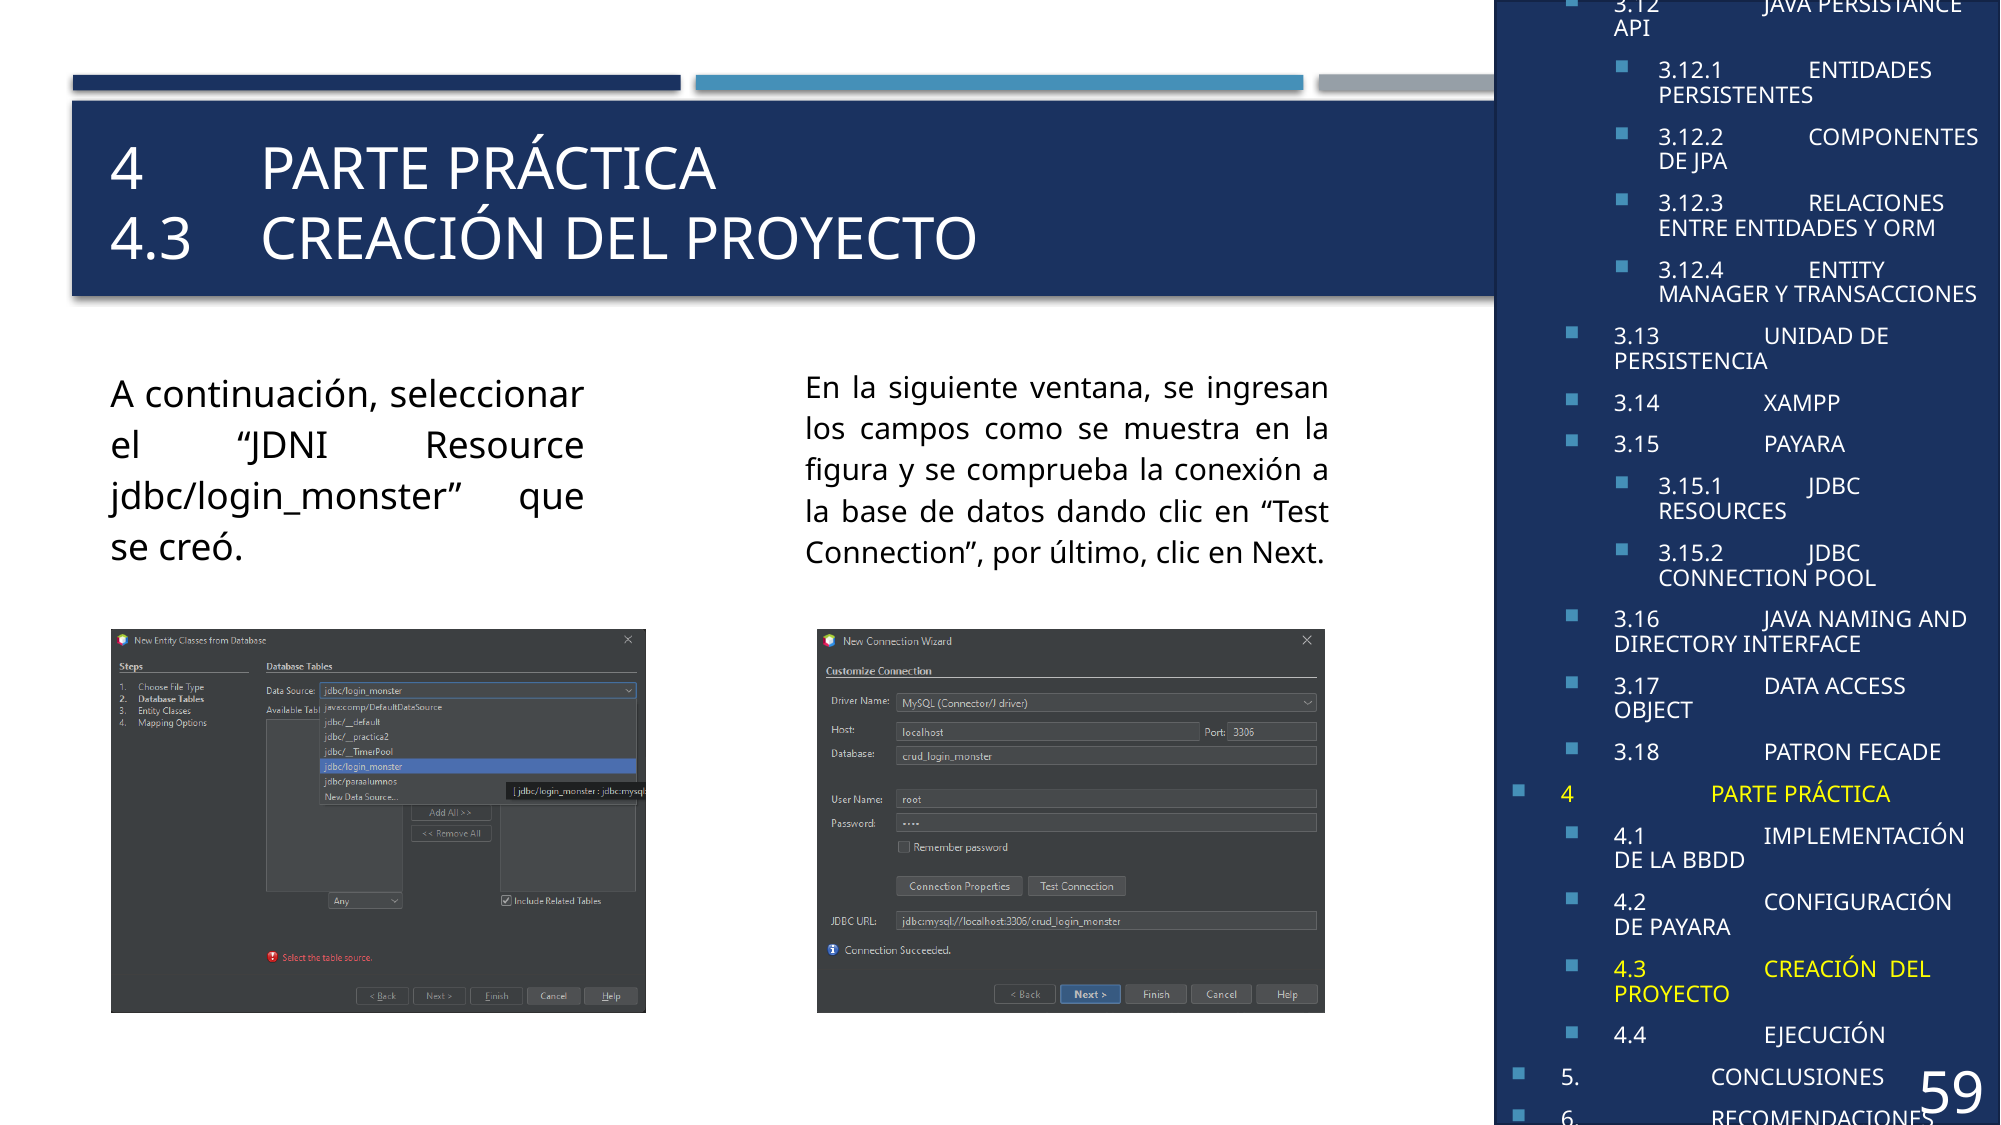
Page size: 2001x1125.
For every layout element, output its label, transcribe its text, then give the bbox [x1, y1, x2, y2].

slide_number 59 [1827, 1065, 2000, 1125]
picture [110, 629, 647, 1014]
picture [816, 629, 1325, 1014]
text_box 3.12 JAVA PERSISTANCE API 3.12.1 ENTIDADES PERSISTENTES 3.12.2 COMPONENTES DE JPA 3.12.3 RELACIONES ENTRE ENTIDADES Y ORM 3.12.4 ENTITY MANAGER Y TRANSACCIONES 3.13 UNIDAD DE PERSISTENCIA 3.14 XAMPP 3.15 PAYARA 3.15.1 JDBC RESOURCES 3.15.2 JDBC CONNECTION POOL 3.16 JAVA NAMING AND DIRECTORY INTERFACE 3.17 DATA ACCESS OBJECT 3.18 PATRON FECADE 4 PARTE PRÁCTICA 4.1 IMPLEMENTACIÓN DE LA BBDD 4.2 CONFIGURACIÓN DE PAYARA 4.3 CREACIÓN DEL PROYECTO 4.4 EJECUCIÓN 5. CONCLUSIONES 6. RECOMENDACIONES [1494, 0, 2000, 1125]
title 4 Parte práctica 4.3 CREACIÓN DEL PROYECTO [95, 112, 1494, 279]
text_box En la siguiente ventana, se ingresan los campos como se muestra en la figura y se comprueba la conexión a la base de datos dando clic en “Test Connection”, por último, clic en Next. [790, 353, 1345, 579]
list A continuación, seleccionar el “JDNI Resource jdbc/login_monster” que se creó. [95, 353, 600, 579]
